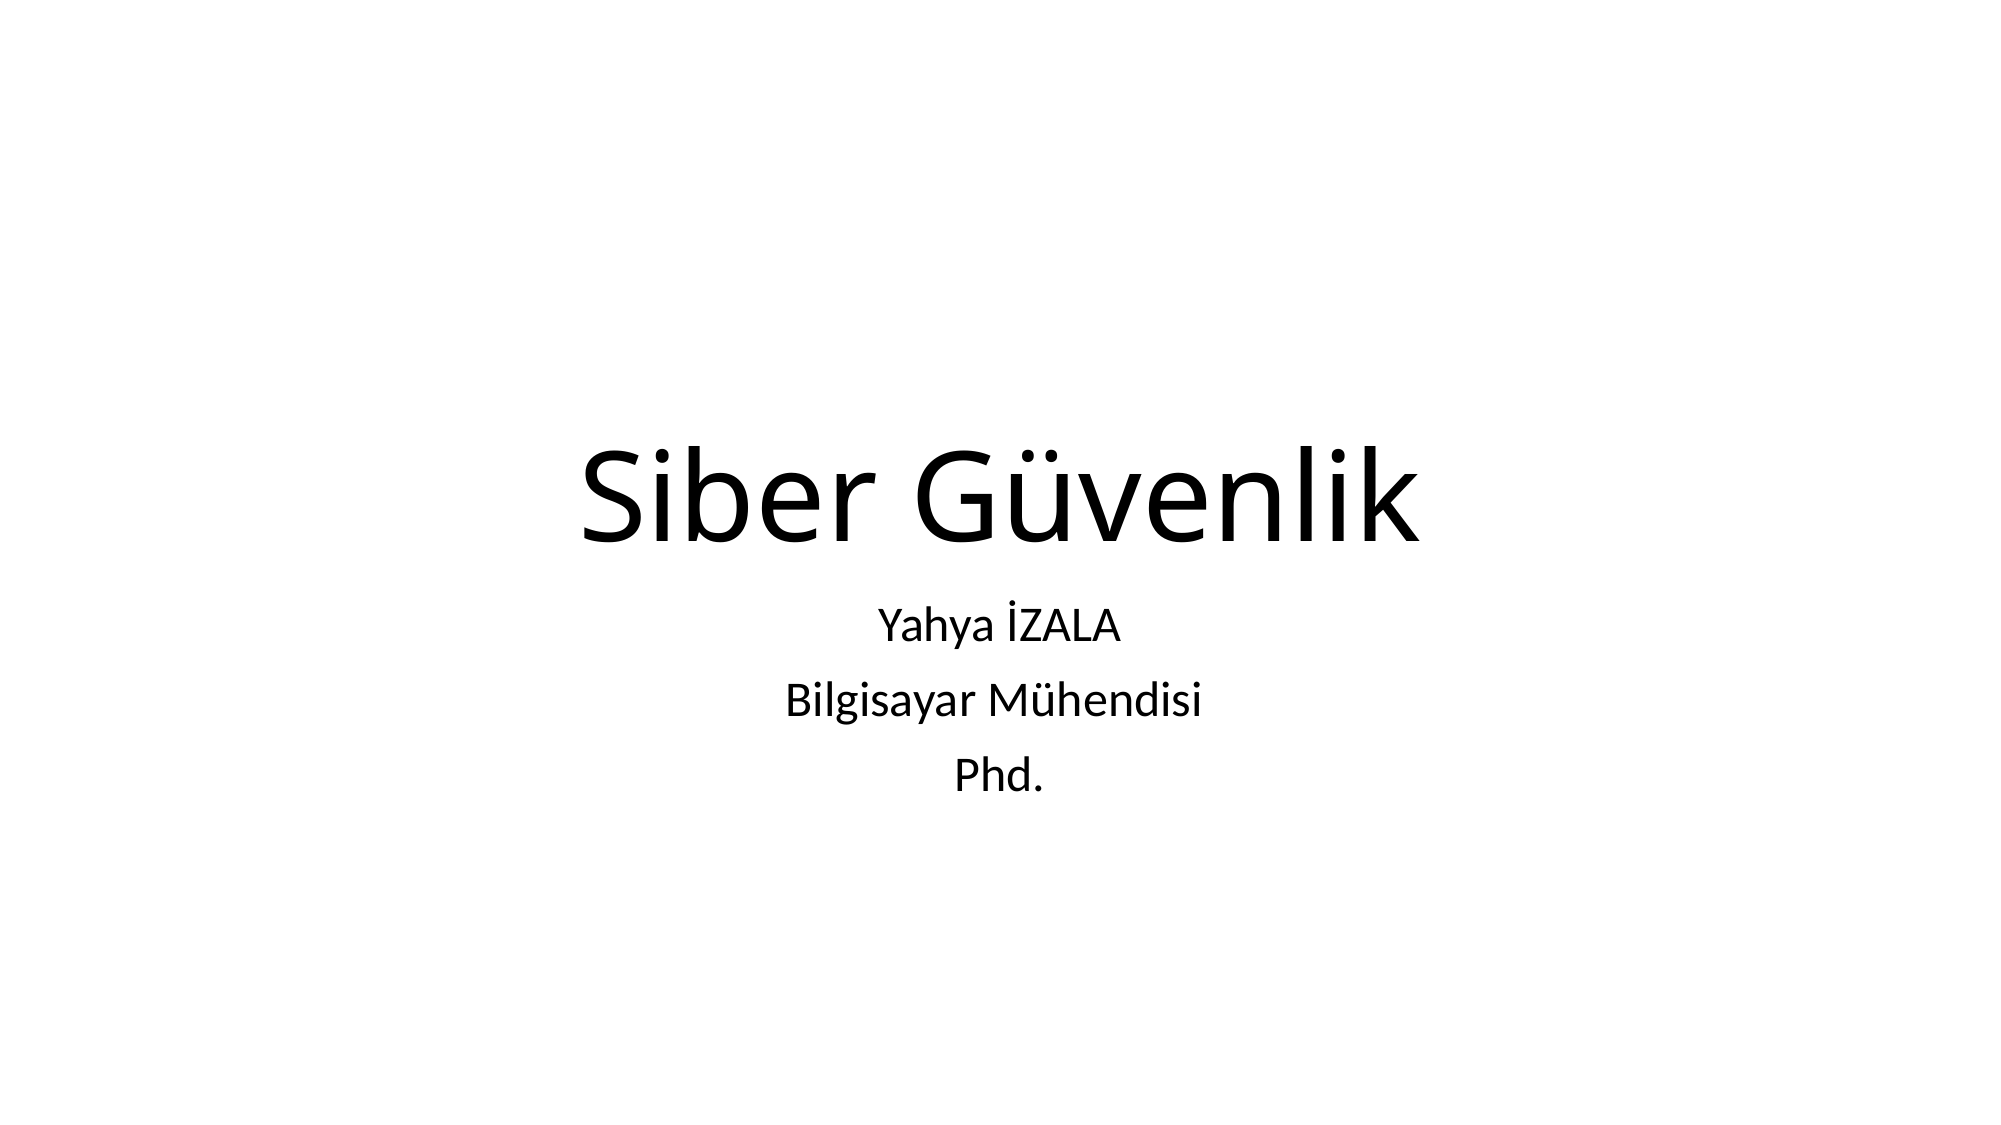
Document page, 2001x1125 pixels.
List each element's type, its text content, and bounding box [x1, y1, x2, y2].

title Siber Güvenlik [249, 184, 1750, 576]
subtitle Yahya İZALA Bilgisayar Mühendisi Phd. [249, 590, 1750, 863]
